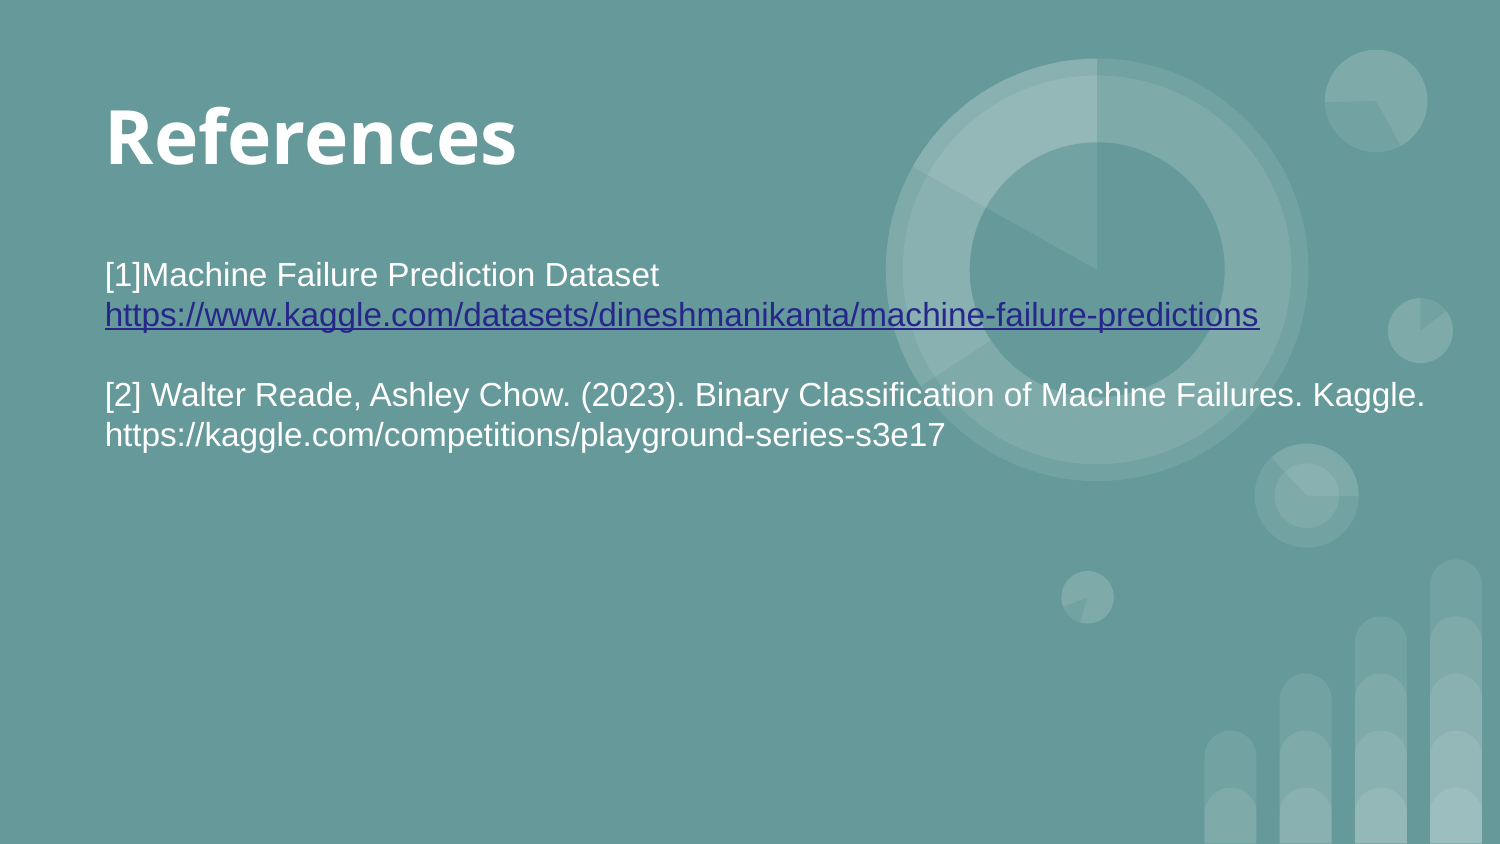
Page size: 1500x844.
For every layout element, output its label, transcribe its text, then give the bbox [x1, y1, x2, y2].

text_box [1]Machine Failure Prediction Dataset https://www.kaggle.com/datasets/dineshmanikanta/machine-failure-predictions [2] Walter Reade, Ashley Chow. (2023). Binary Classification of Machine Failures. Kaggle. https://kaggle.com/competitions/playground-series-s3e17 [89, 238, 1454, 508]
title References [89, 42, 1307, 228]
